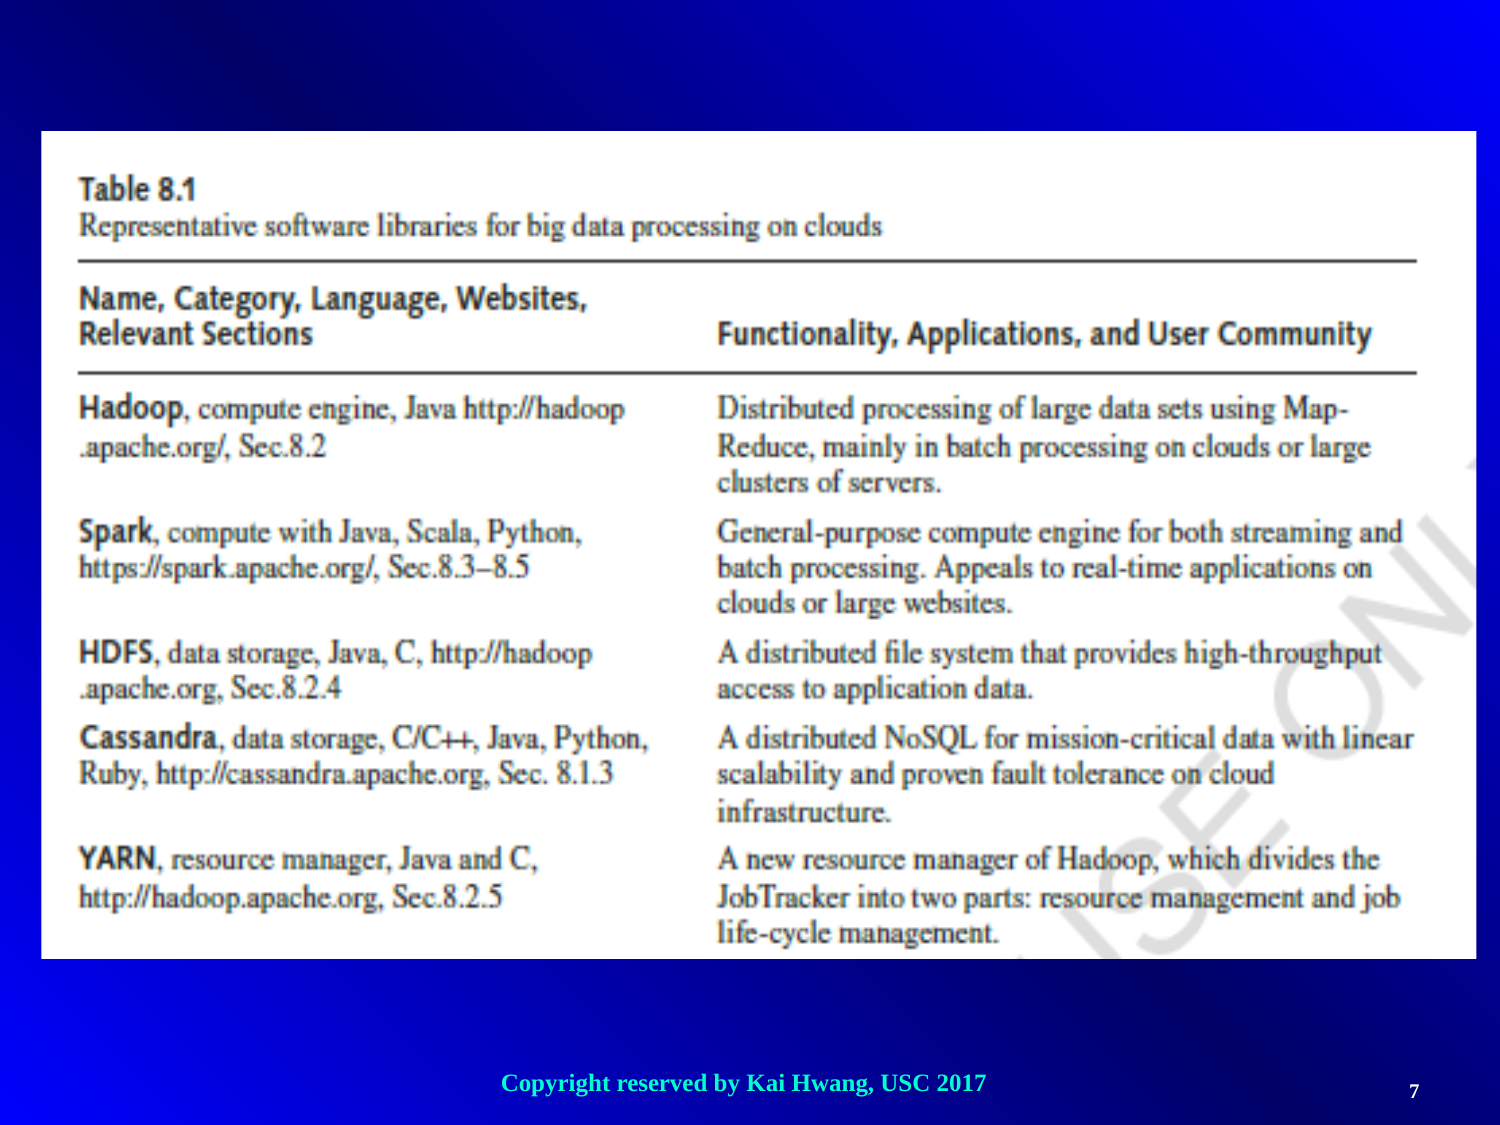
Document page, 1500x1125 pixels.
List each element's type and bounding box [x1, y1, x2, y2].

picture [41, 131, 1477, 959]
